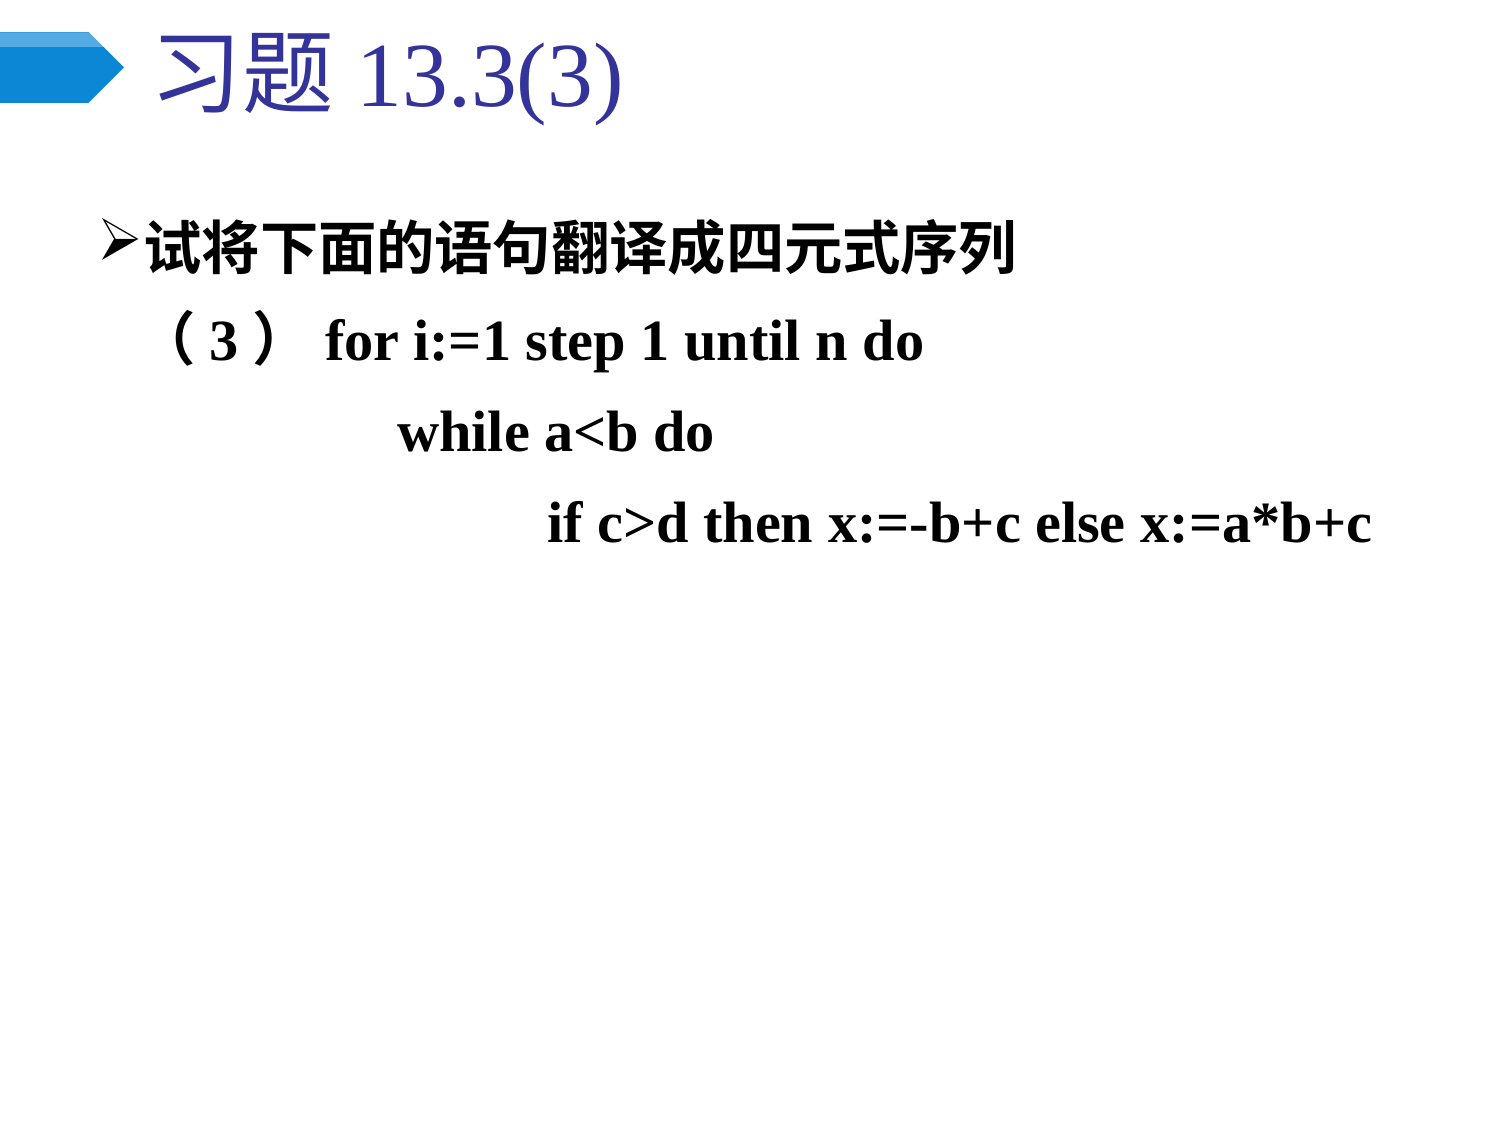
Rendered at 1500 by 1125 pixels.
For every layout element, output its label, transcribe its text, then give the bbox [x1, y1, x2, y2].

list 试将下面的语句翻译成四元式序列 （3）for i:=1 step 1 until n do while a<b do if c>d then x:=-b+c else x:=a*b+c [82, 194, 1430, 996]
title 习题13.3(3) [135, 26, 1468, 132]
